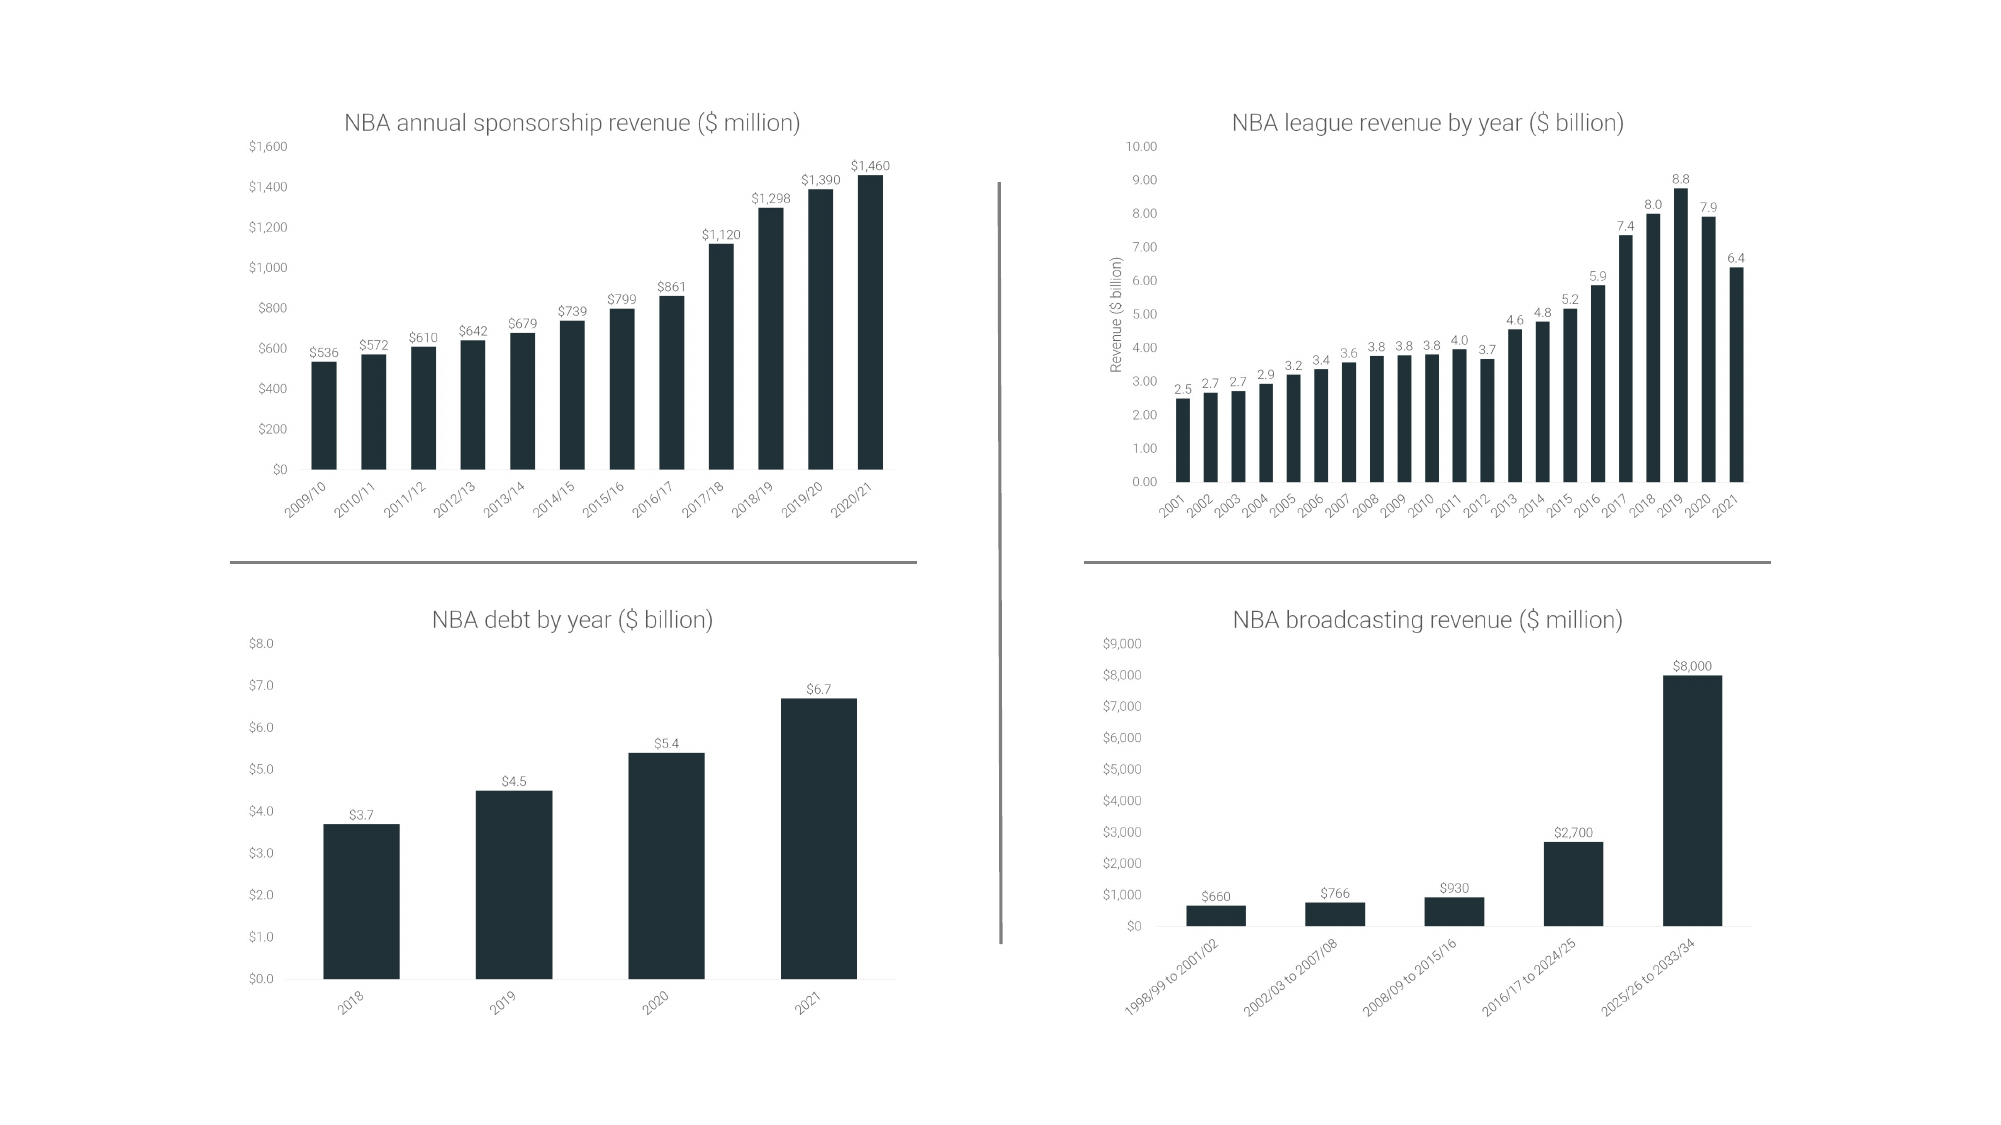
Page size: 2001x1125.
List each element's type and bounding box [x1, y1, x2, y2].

picture [246, 104, 900, 524]
text_box [998, 181, 1002, 945]
picture [245, 601, 900, 1021]
list [1101, 104, 1755, 524]
picture [1100, 601, 1756, 1022]
